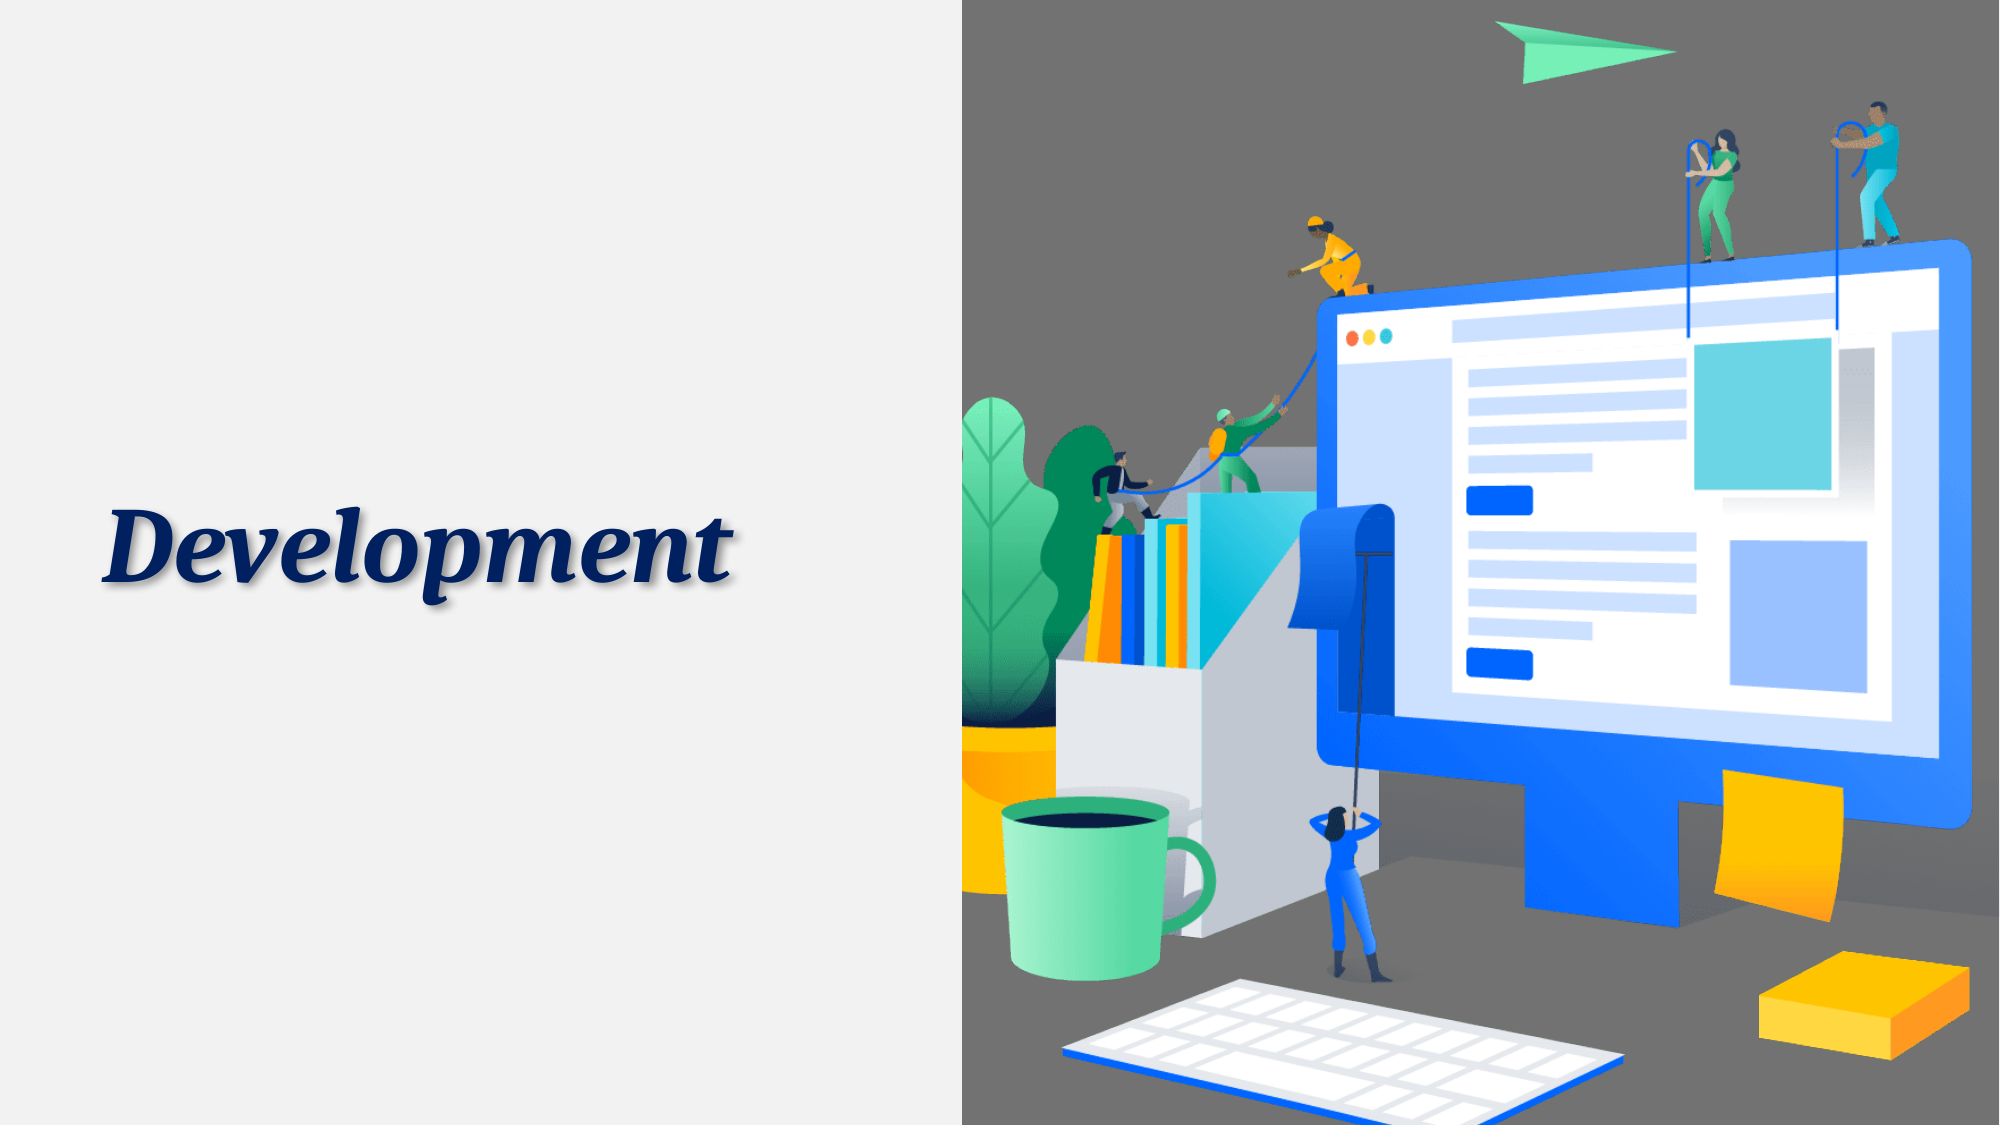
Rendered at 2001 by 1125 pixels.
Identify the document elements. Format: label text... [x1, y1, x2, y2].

title Development [102, 474, 808, 651]
picture [961, 0, 2000, 1125]
